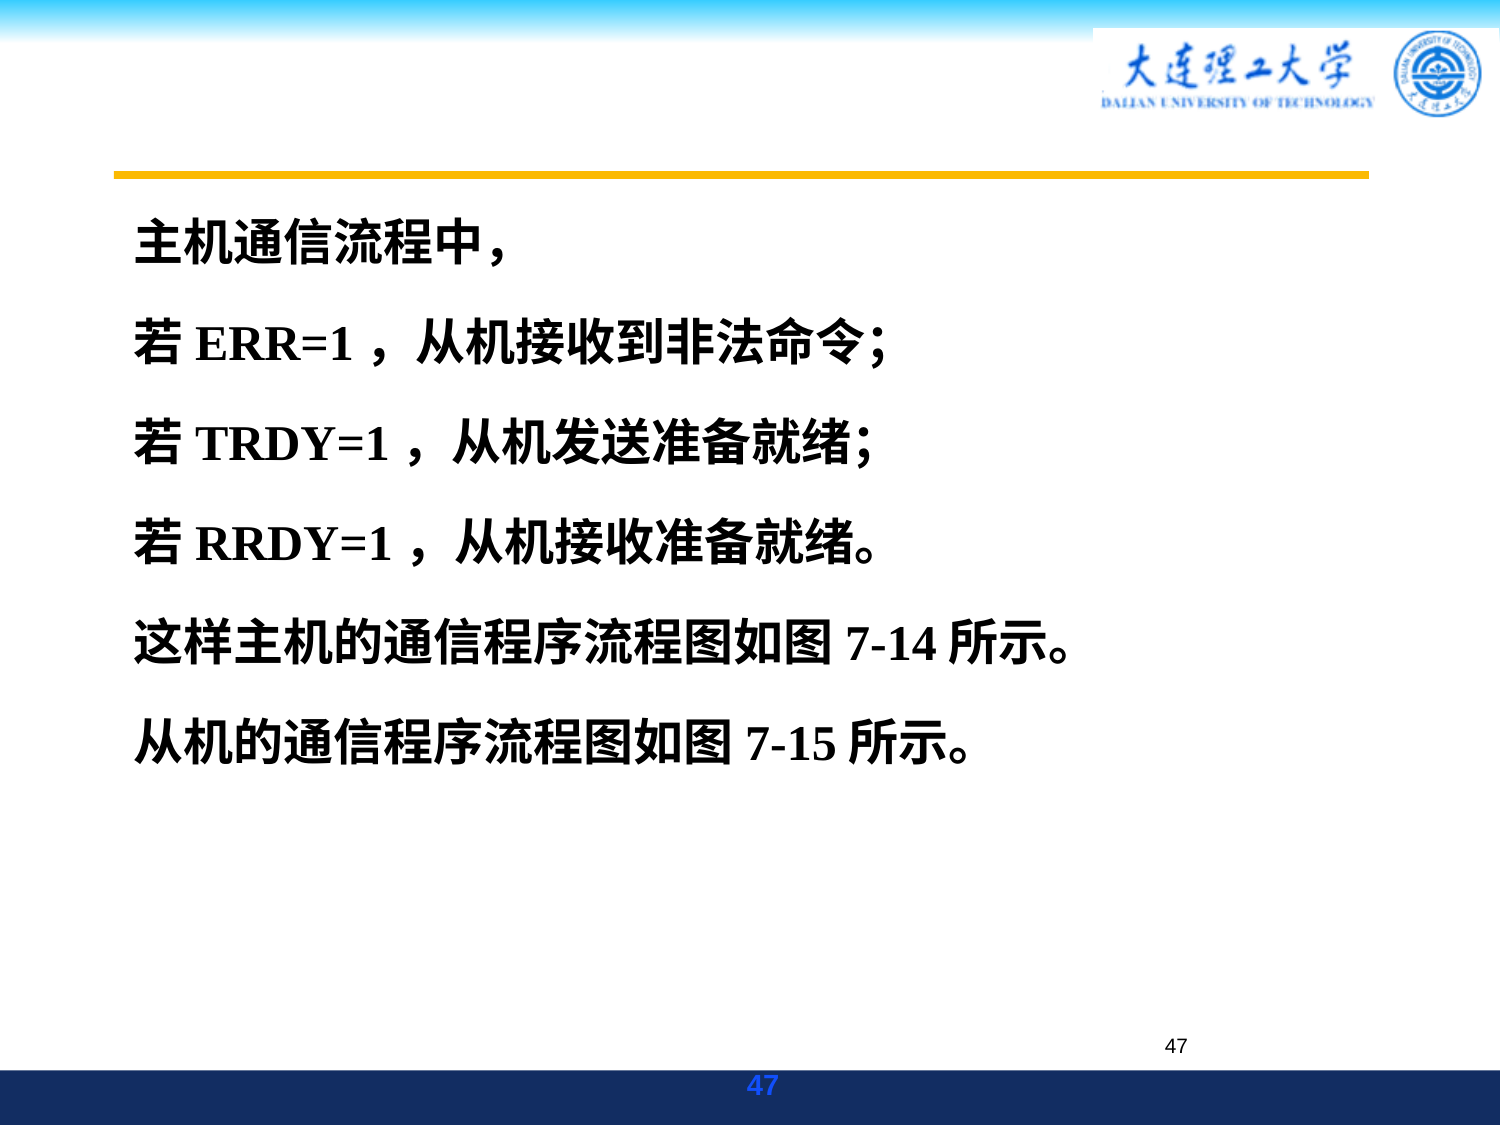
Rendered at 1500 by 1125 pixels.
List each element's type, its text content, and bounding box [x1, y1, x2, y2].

slide_number 47 [1149, 1025, 1500, 1100]
footer 47 [525, 1045, 1001, 1122]
list 主机通信流程中， 若ERR=1，从机接收到非法命令； 若TRDY=1，从机发送准备就绪； 若RRDY=1，从机接收准备就绪。 这样主机的通信程序流程图如图7-14所示。 从机的通信程序流程图如图7-15所示。 [17, 172, 1483, 1007]
picture [1093, 27, 1499, 123]
